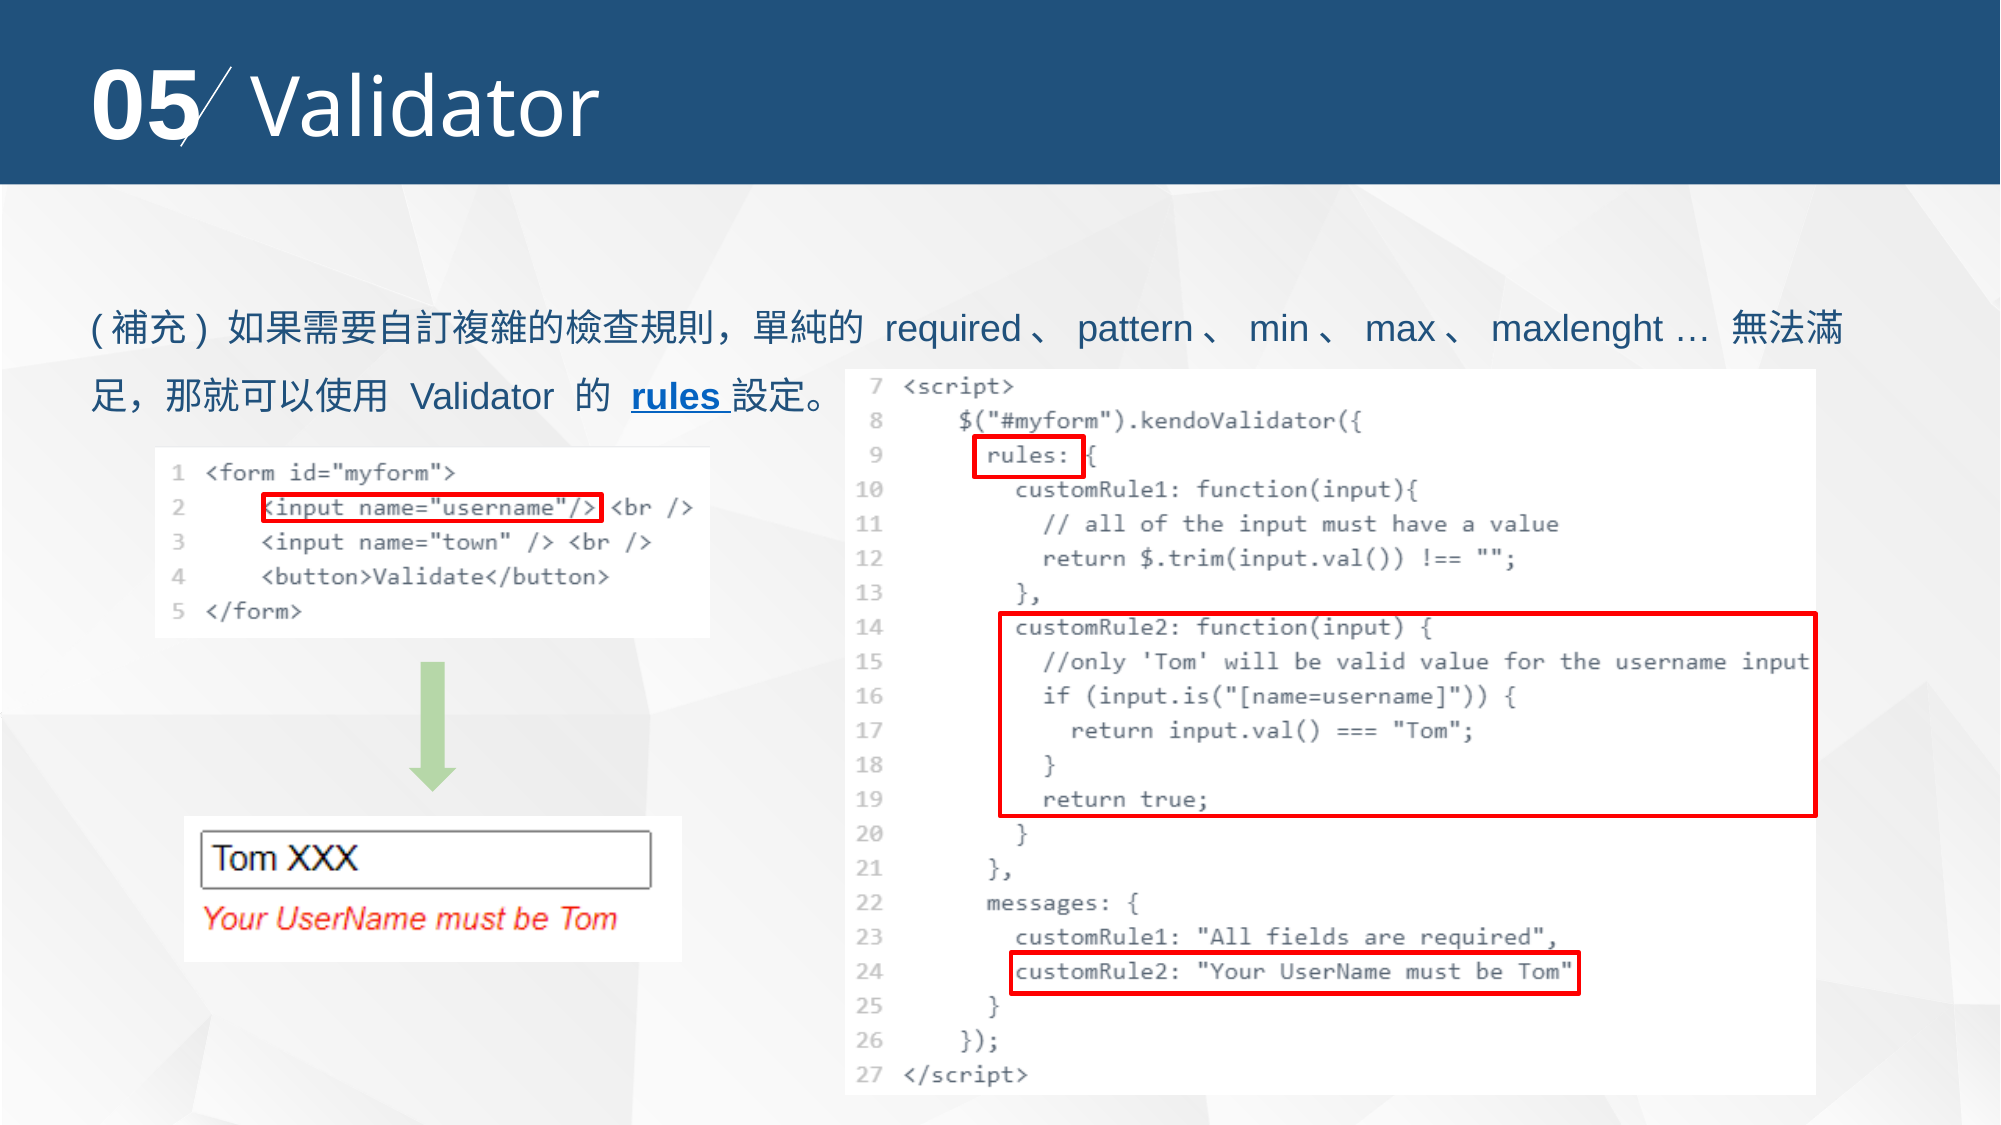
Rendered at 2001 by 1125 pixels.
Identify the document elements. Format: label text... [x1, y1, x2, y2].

list 05 [75, 45, 218, 212]
list Validator [235, 57, 1768, 139]
text_box [408, 661, 457, 792]
picture [0, 0, 2001, 1125]
text_box (補充) 如果需要自訂複雜的檢查規則，單純的 required、pattern、min、max、maxlenght … 無法滿足，那就可以使用 Validator 的 rules 設定。 [75, 274, 1880, 1046]
